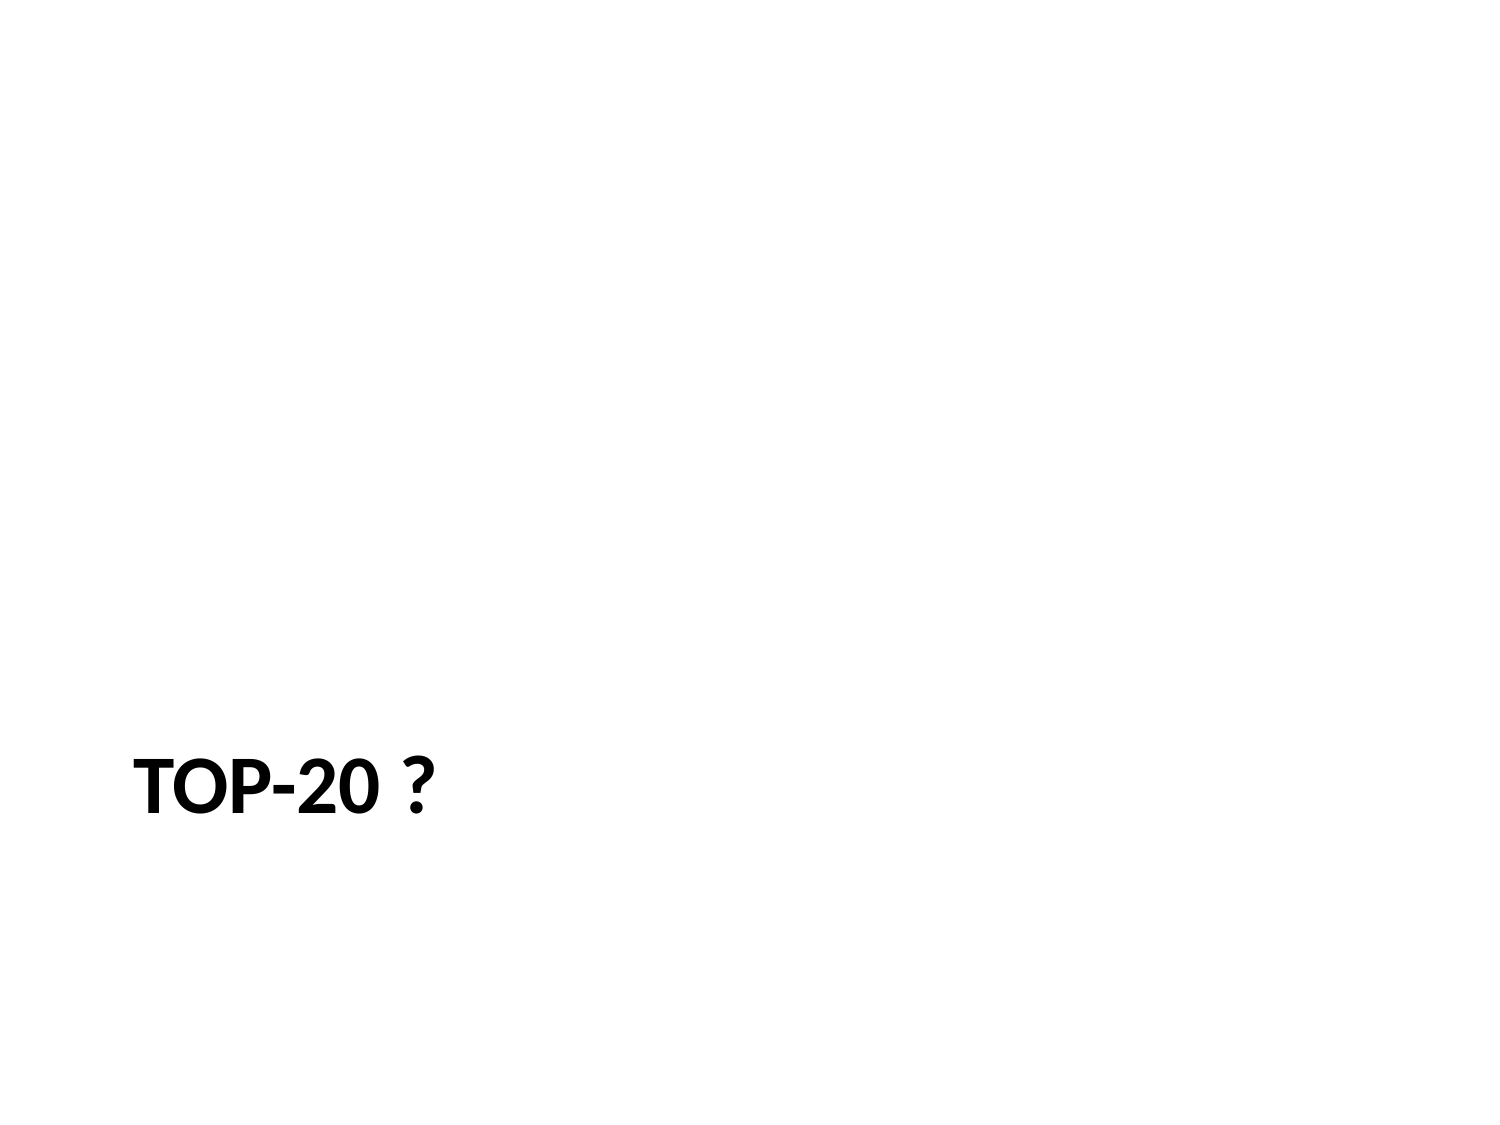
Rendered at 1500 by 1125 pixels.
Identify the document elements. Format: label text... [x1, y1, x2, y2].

title Top-20 ? [118, 722, 1394, 947]
